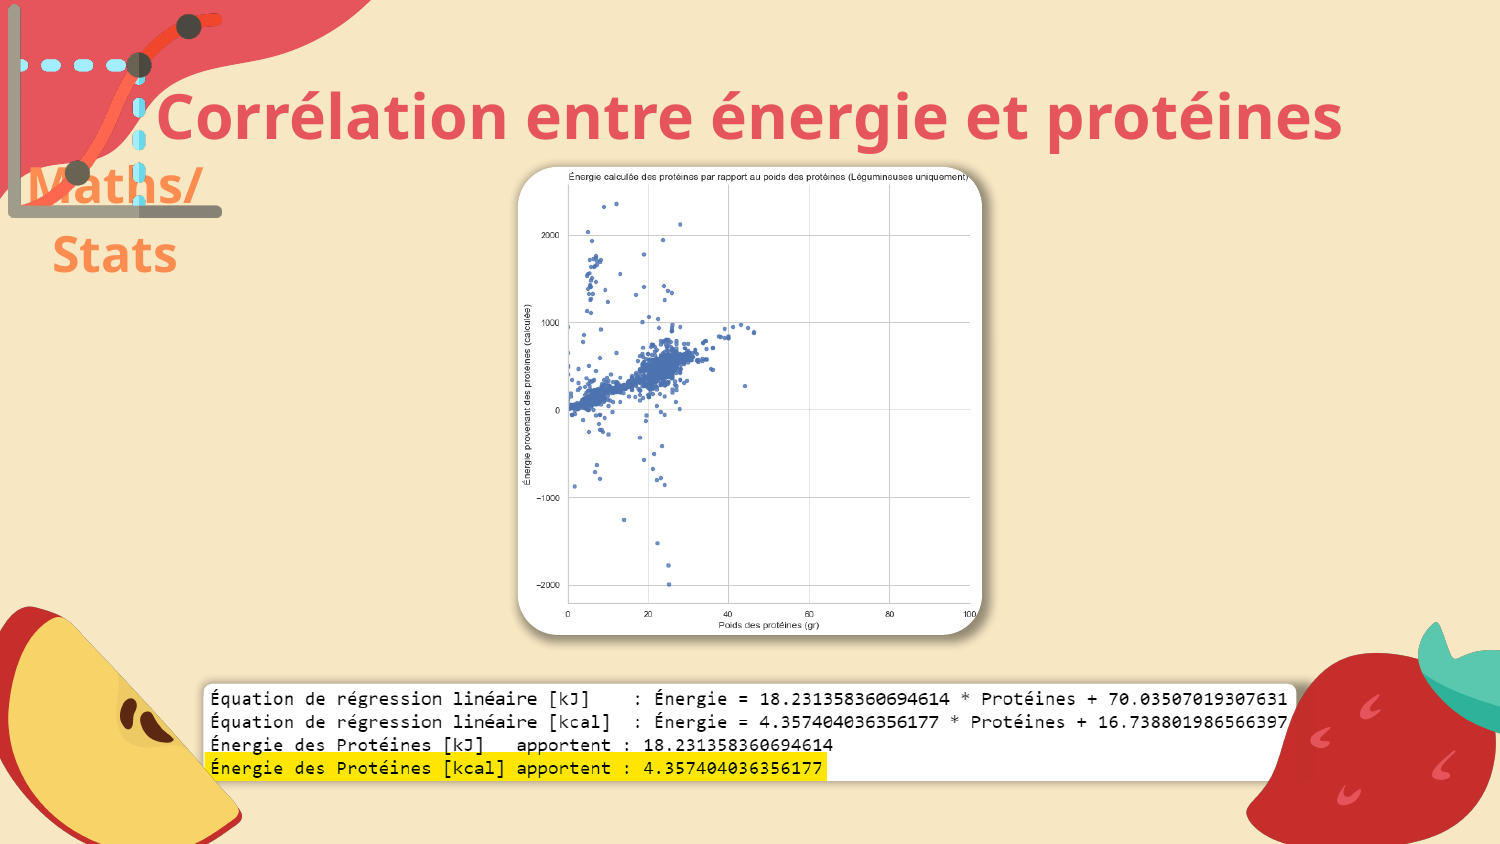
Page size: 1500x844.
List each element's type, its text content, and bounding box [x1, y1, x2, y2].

picture [8, 3, 223, 218]
text_box [0, 0, 371, 200]
text_box Maths/Stats [0, 204, 247, 283]
picture [0, 548, 1500, 844]
title Corrélation entre énergie et protéines [227, 27, 1399, 167]
picture [517, 166, 983, 636]
